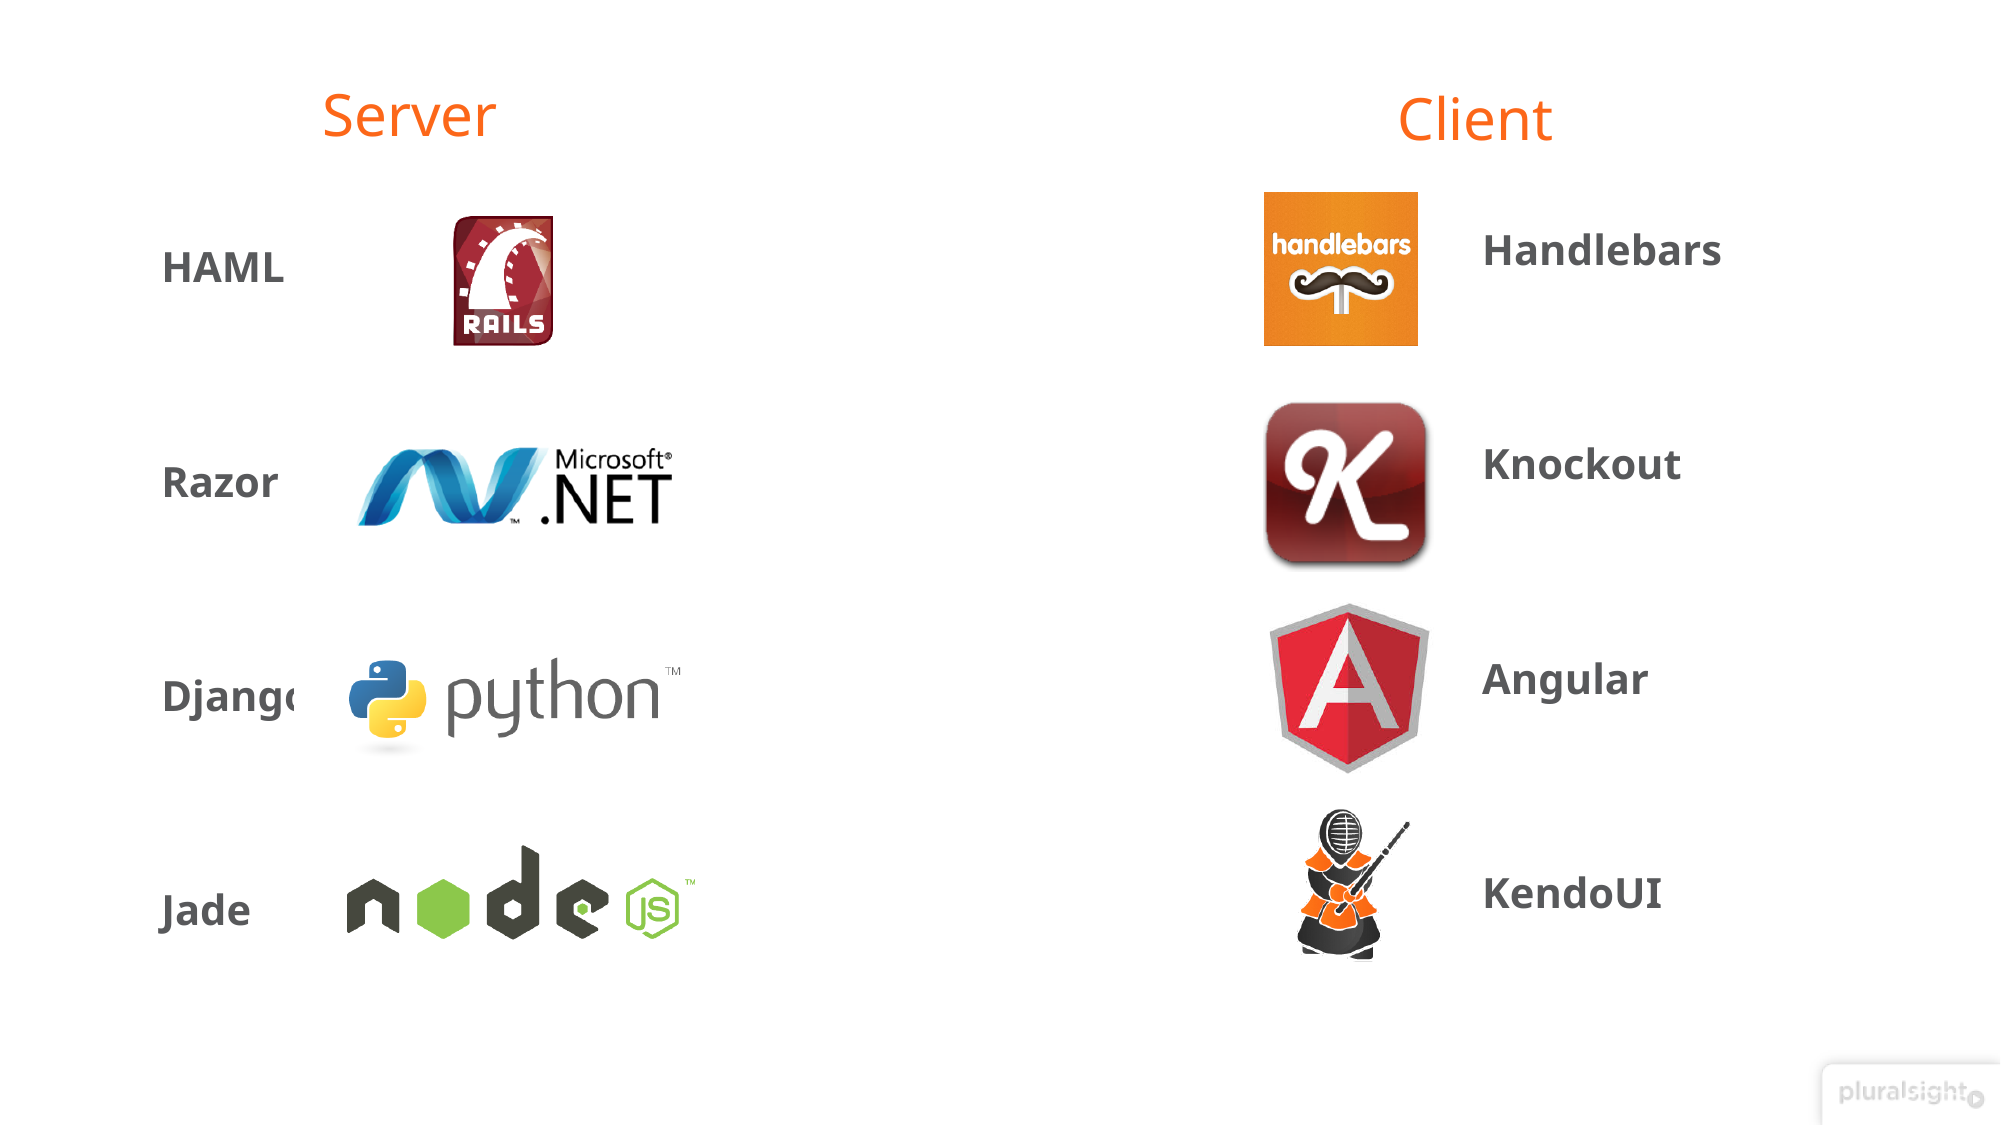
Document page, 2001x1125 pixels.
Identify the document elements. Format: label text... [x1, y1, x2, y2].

text_box Handlebars Knockout Angular KendoUI [1481, 224, 1747, 1065]
text_box Server [307, 71, 513, 156]
list HAML Razor Django Jade [161, 241, 426, 1082]
picture [2, 1, 2001, 1125]
text_box Client [1382, 74, 1569, 160]
